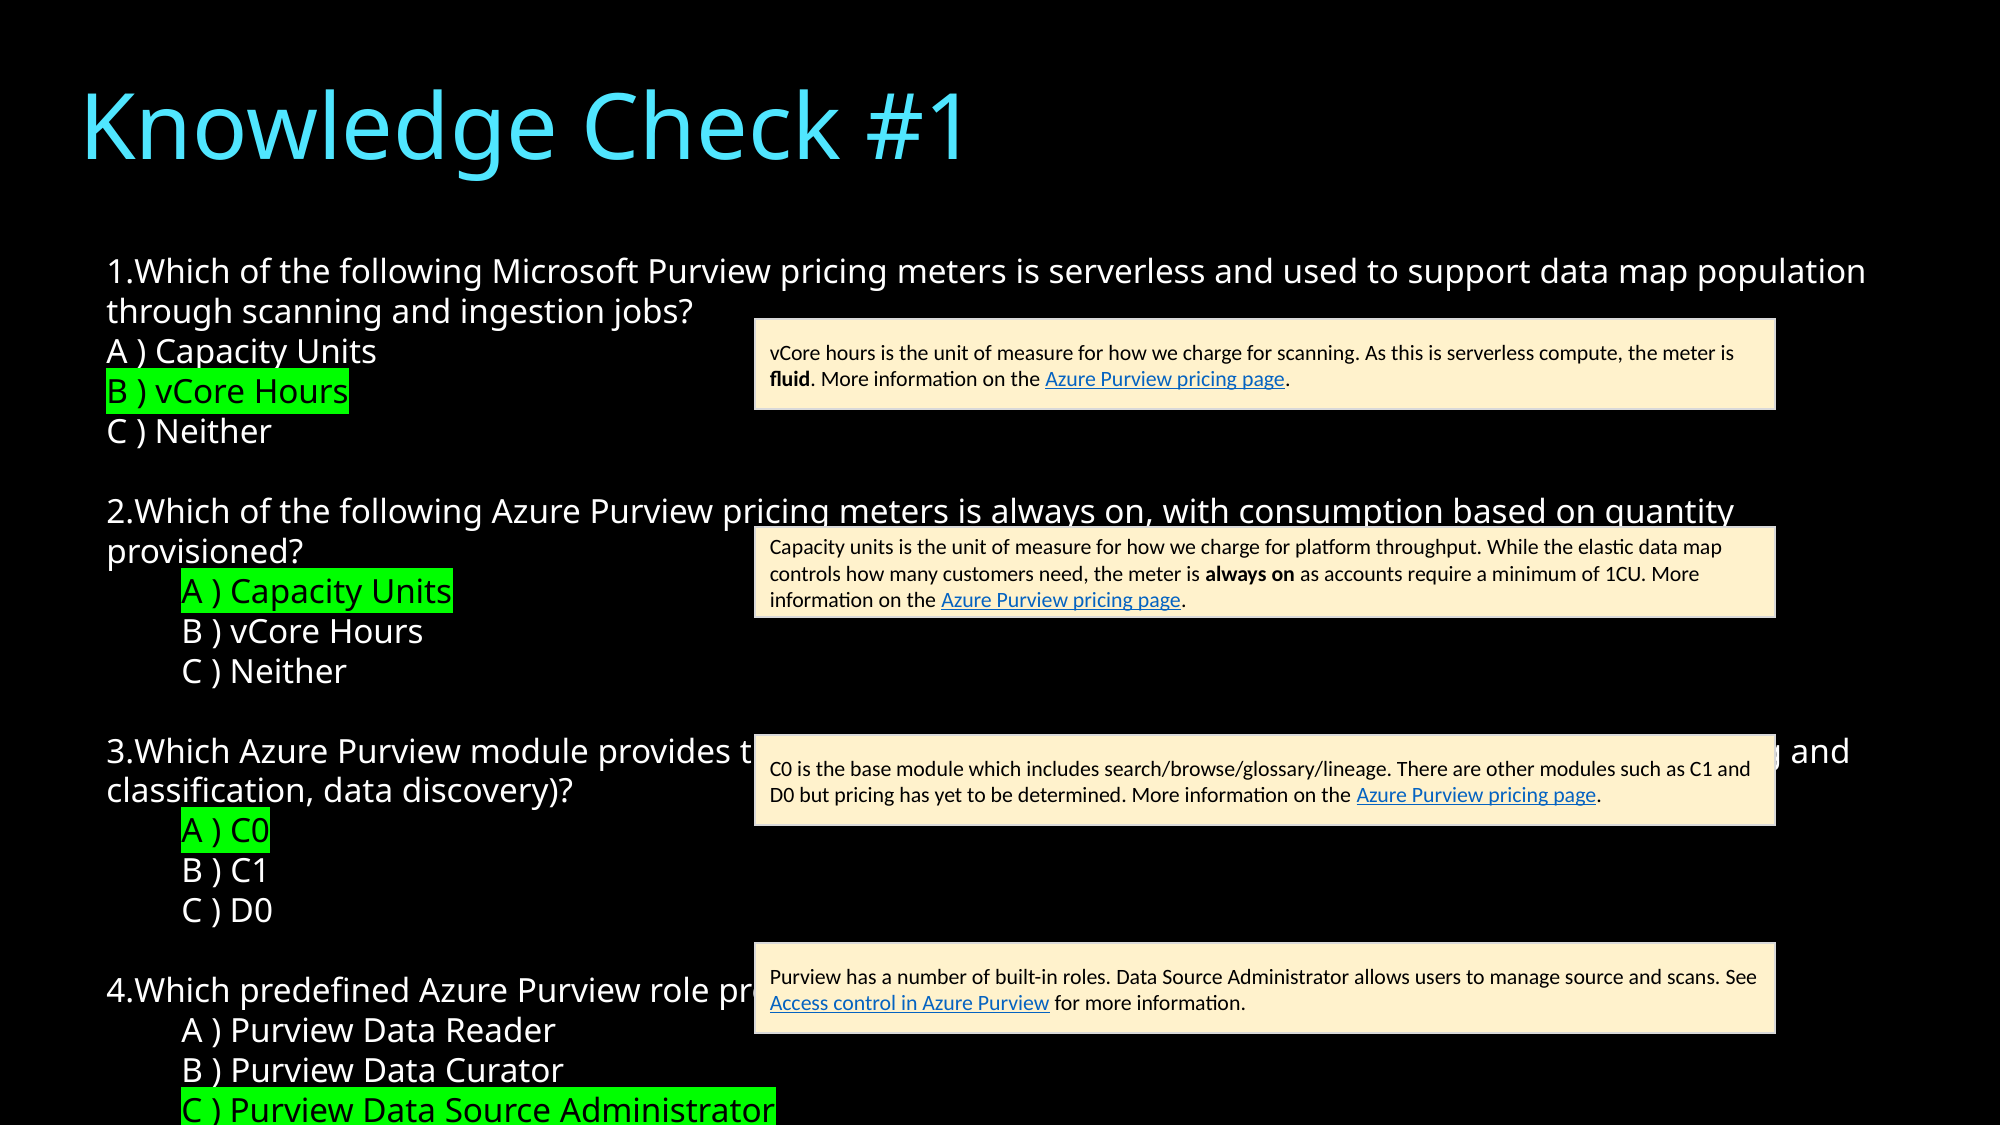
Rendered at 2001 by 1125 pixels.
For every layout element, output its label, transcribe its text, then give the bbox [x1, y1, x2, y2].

title Knowledge Check #1 [64, 56, 1873, 203]
text_box Which of the following Microsoft Purview pricing meters is serverless and used to support data map population through scanning and ingestion jobs? A ) Capacity Units B ) vCore Hours C ) Neither Which of the following Azure Purview pricing meters is always on, with consumption based on quantity provisioned? A ) Capacity Units B ) vCore Hours C ) Neither Which Azure Purview module provides the base functionality (i.e. source registration, automated scanning and classification, data discovery)? A ) C0 B ) C1 C ) D0 Which predefined Azure Purview role provides access to manage data sources? A ) Purview Data Reader B ) Purview Data Curator C ) Purview Data Source Administrator [91, 243, 1929, 1125]
text_box C0 is the base module which includes search/browse/glossary/lineage. There are other modules such as C1 and D0 but pricing has yet to be determined. More information on the Azure Purview pricing page. [754, 734, 1776, 826]
text_box Purview has a number of built-in roles. Data Source Administrator allows users to manage source and scans. See Access control in Azure Purview for more information. [754, 942, 1776, 1034]
text_box vCore hours is the unit of measure for how we charge for scanning. As this is serverless compute, the meter is fluid. More information on the Azure Purview pricing page. [754, 318, 1776, 410]
text_box Capacity units is the unit of measure for how we charge for platform throughput. While the elastic data map controls how many customers need, the meter is always on as accounts require a minimum of 1CU. More information on the Azure Purview pricing page. [754, 526, 1776, 618]
